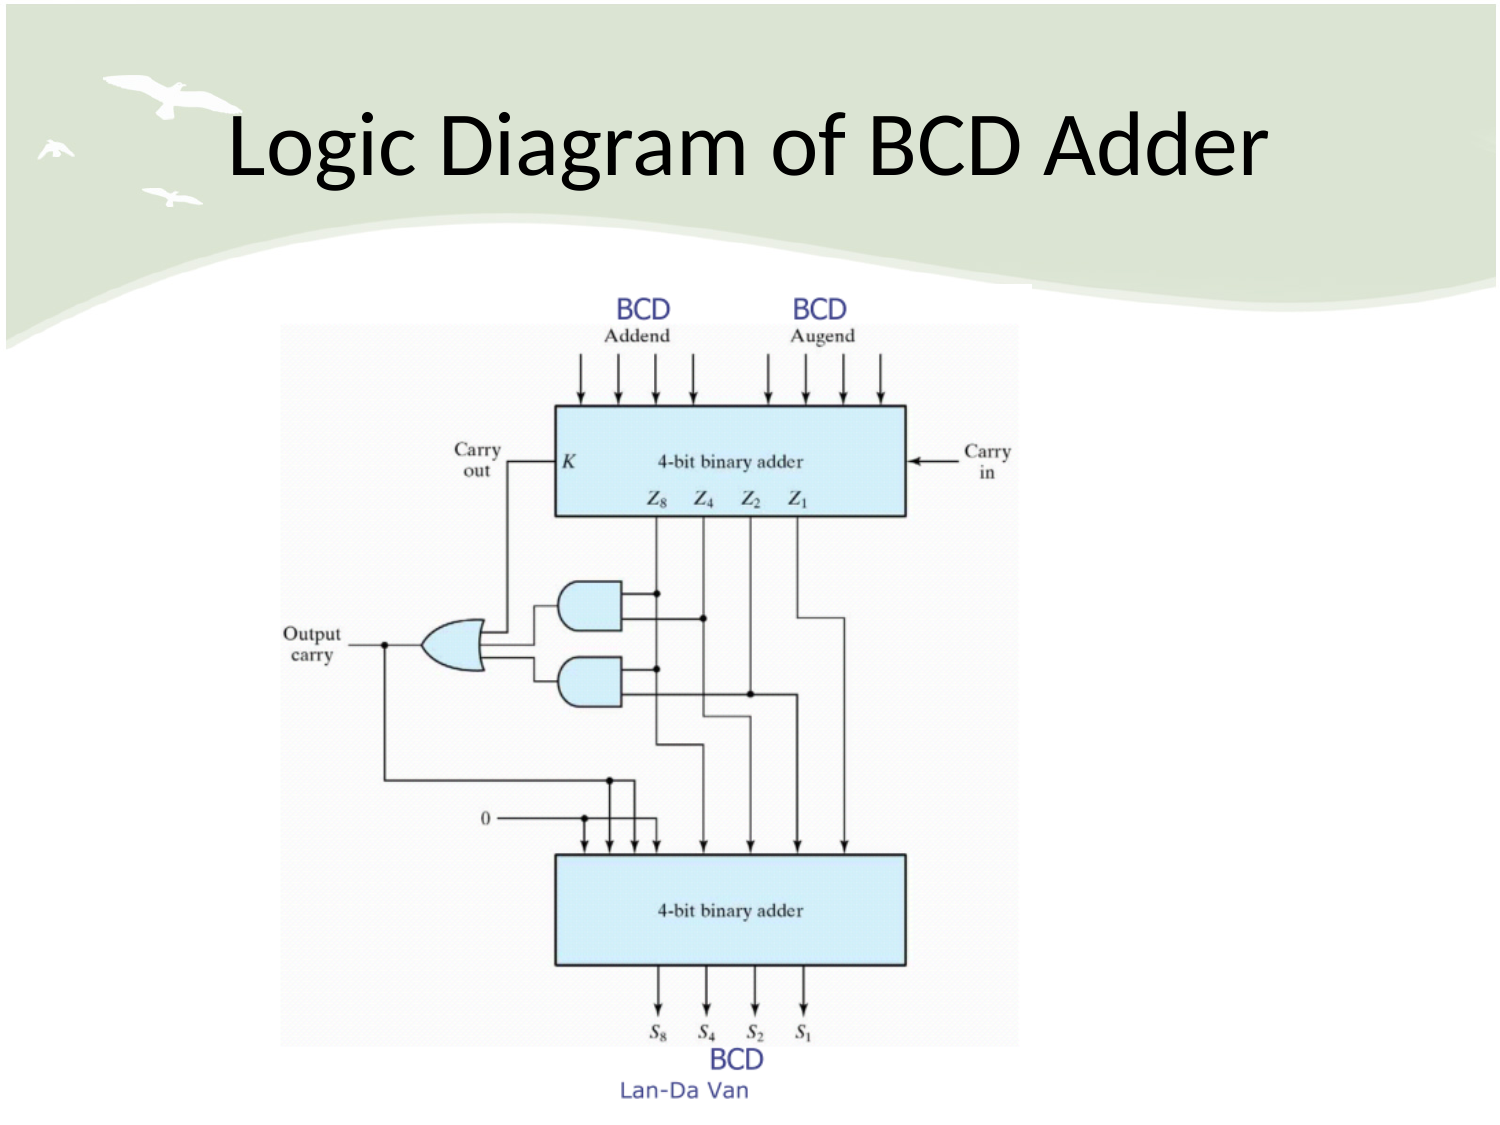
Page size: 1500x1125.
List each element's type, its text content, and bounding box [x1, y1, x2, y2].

title Logic Diagram of BCD Adder [74, 44, 1426, 233]
picture [0, 0, 1500, 1125]
